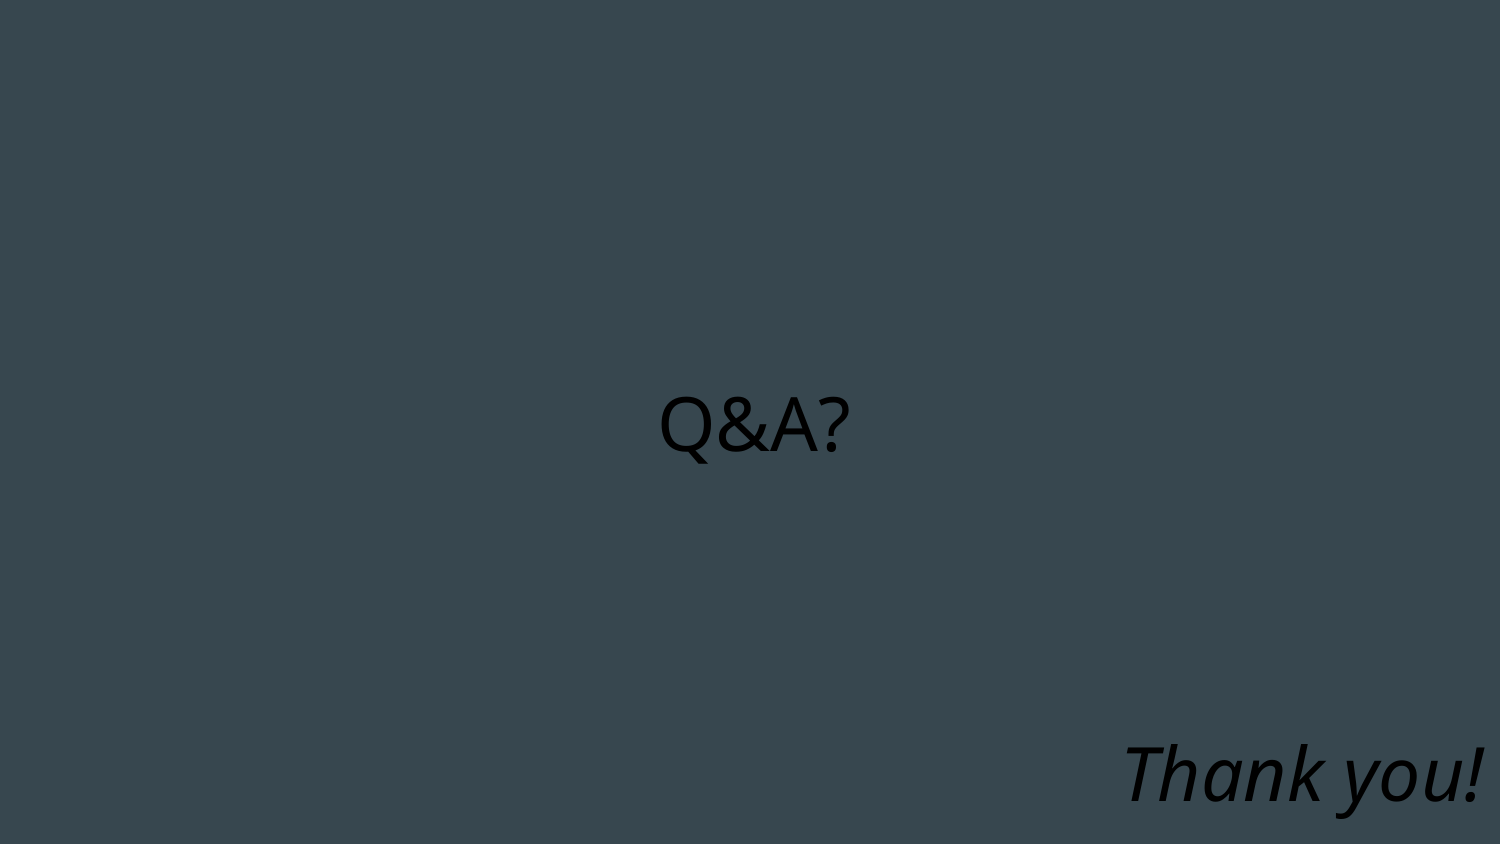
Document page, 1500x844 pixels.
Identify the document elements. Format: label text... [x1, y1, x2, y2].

text_box Thank you! [1045, 711, 1500, 844]
title Q&A? [110, 351, 1399, 493]
